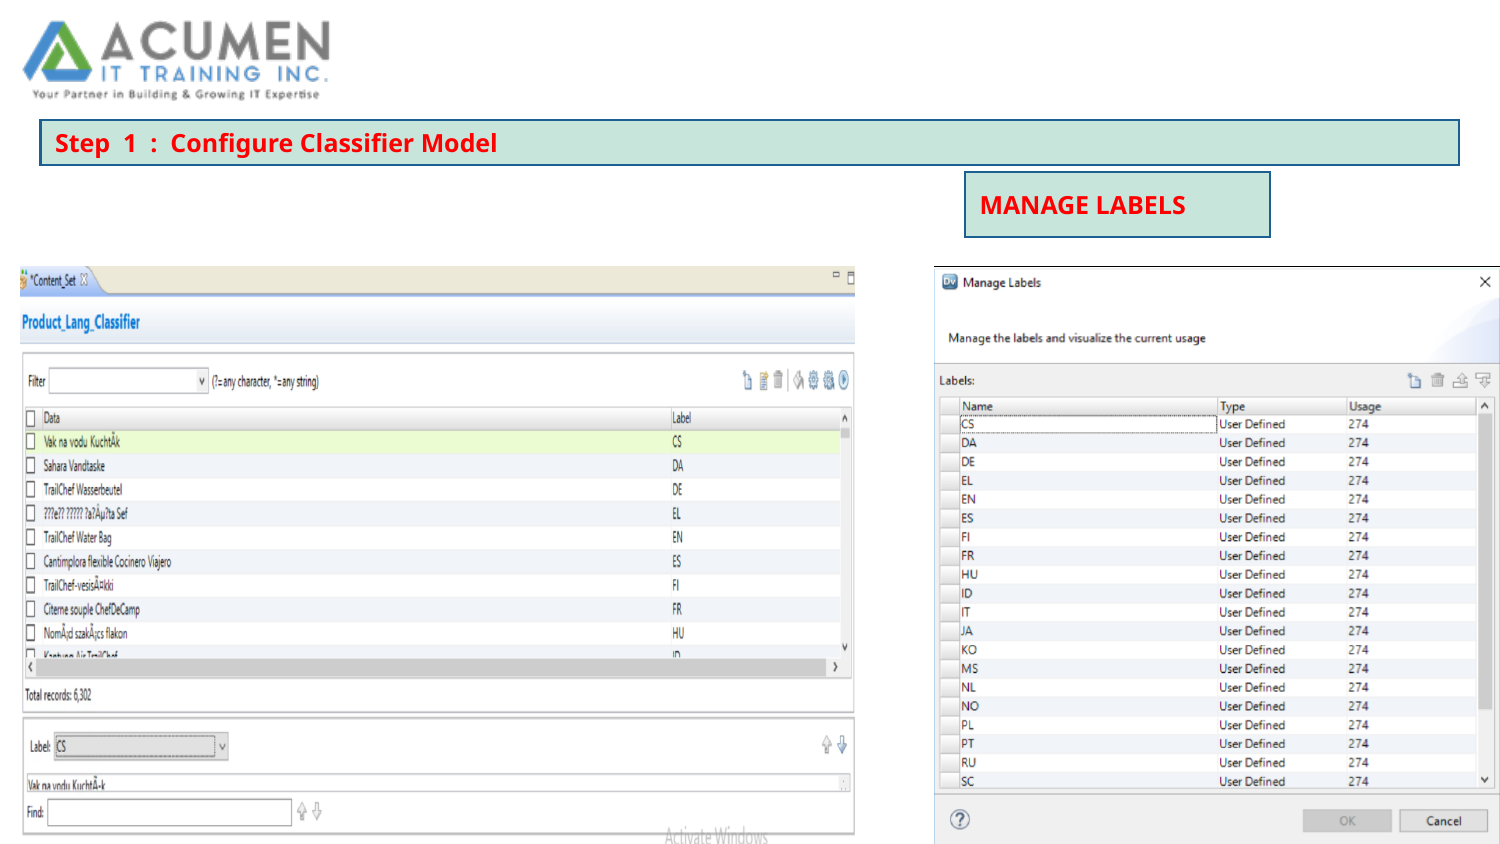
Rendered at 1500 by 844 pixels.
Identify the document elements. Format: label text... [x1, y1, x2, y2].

picture [20, 19, 334, 104]
text_box Step 1 : Configure Classifier Model [39, 119, 1460, 166]
picture [934, 266, 1500, 844]
picture [20, 266, 855, 844]
text_box MANAGE LABELS [964, 171, 1271, 238]
